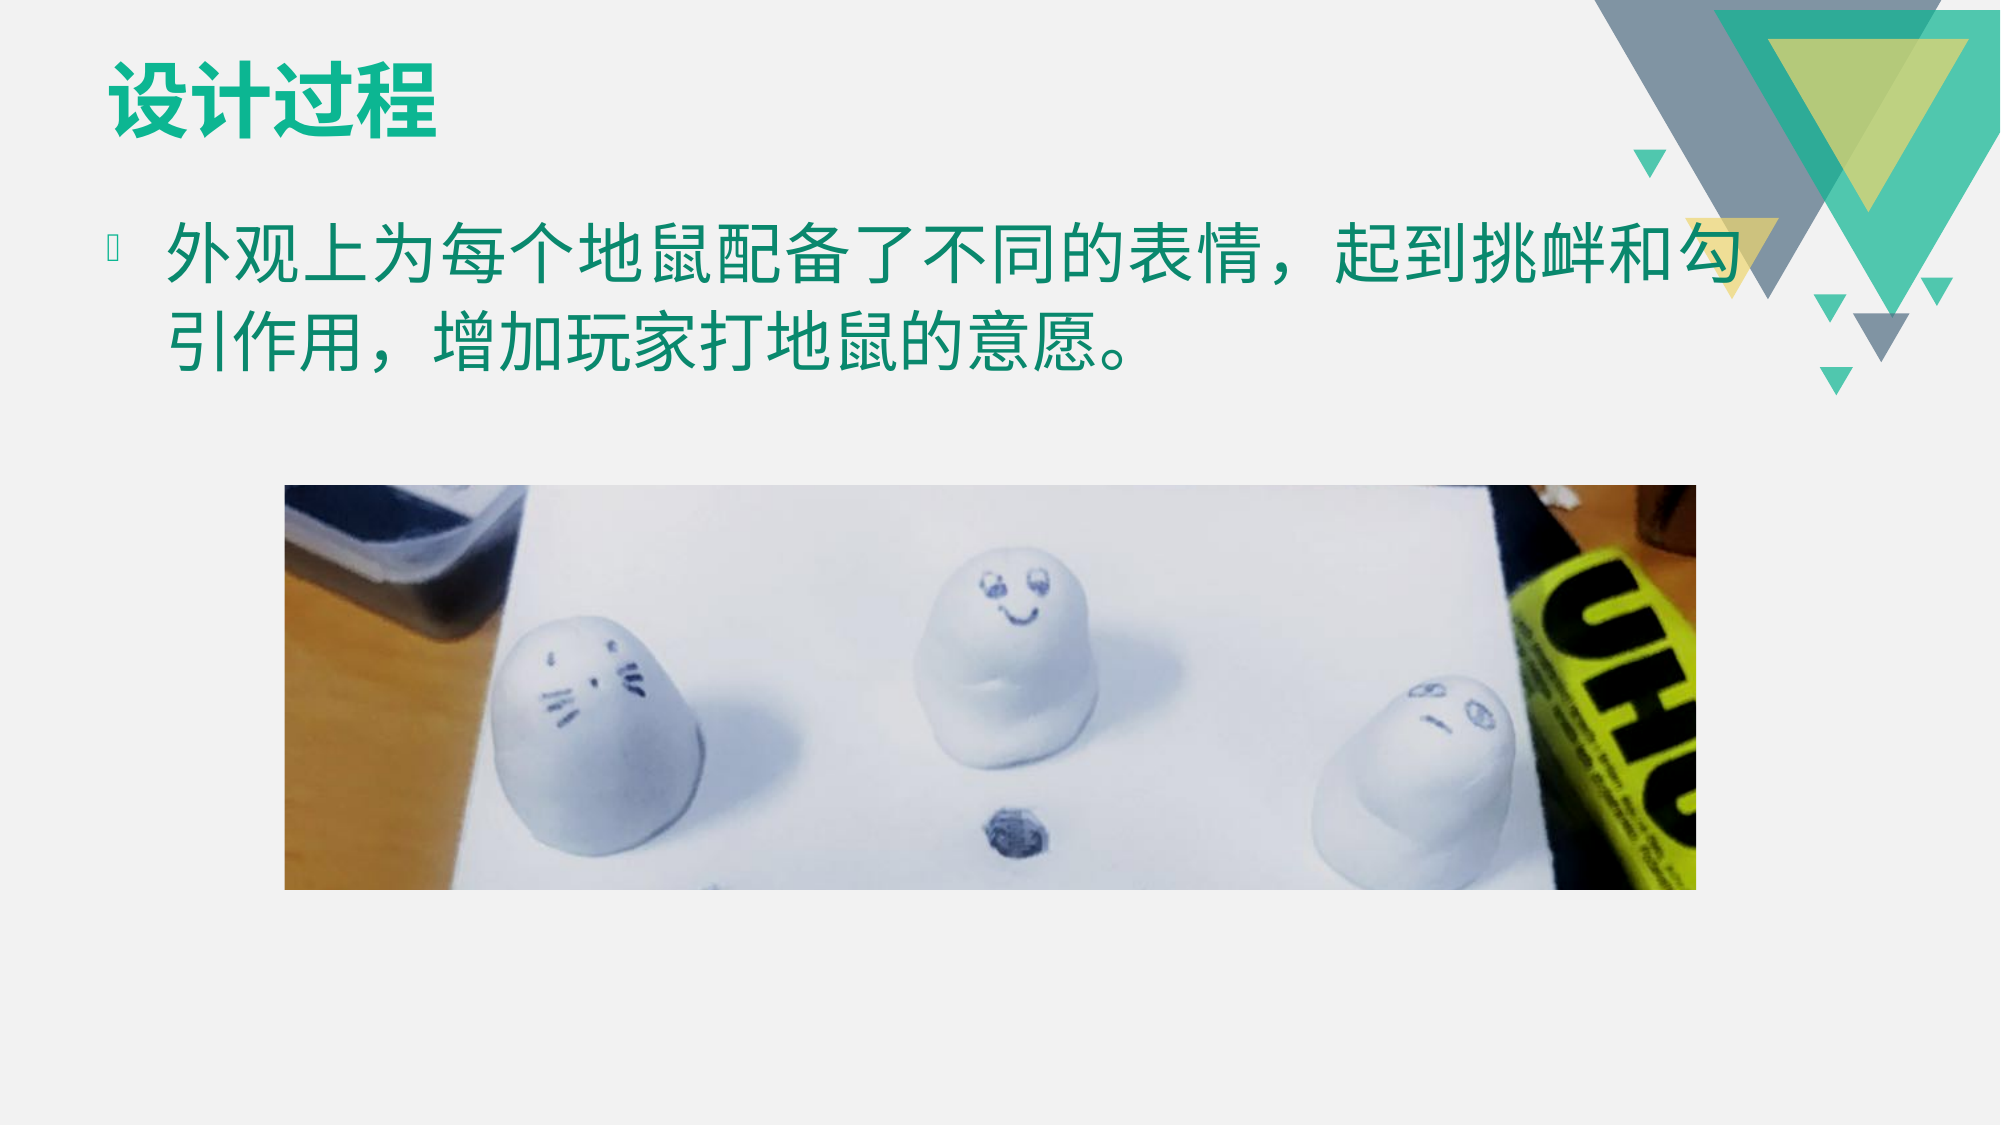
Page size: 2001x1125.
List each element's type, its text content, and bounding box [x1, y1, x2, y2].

list 外观上为每个地鼠配备了不同的表情，起到挑衅和勾引作用，增加玩家打地鼠的意愿。 [91, 196, 1762, 1021]
picture [284, 485, 1697, 890]
title 设计过程 [91, 26, 1616, 157]
